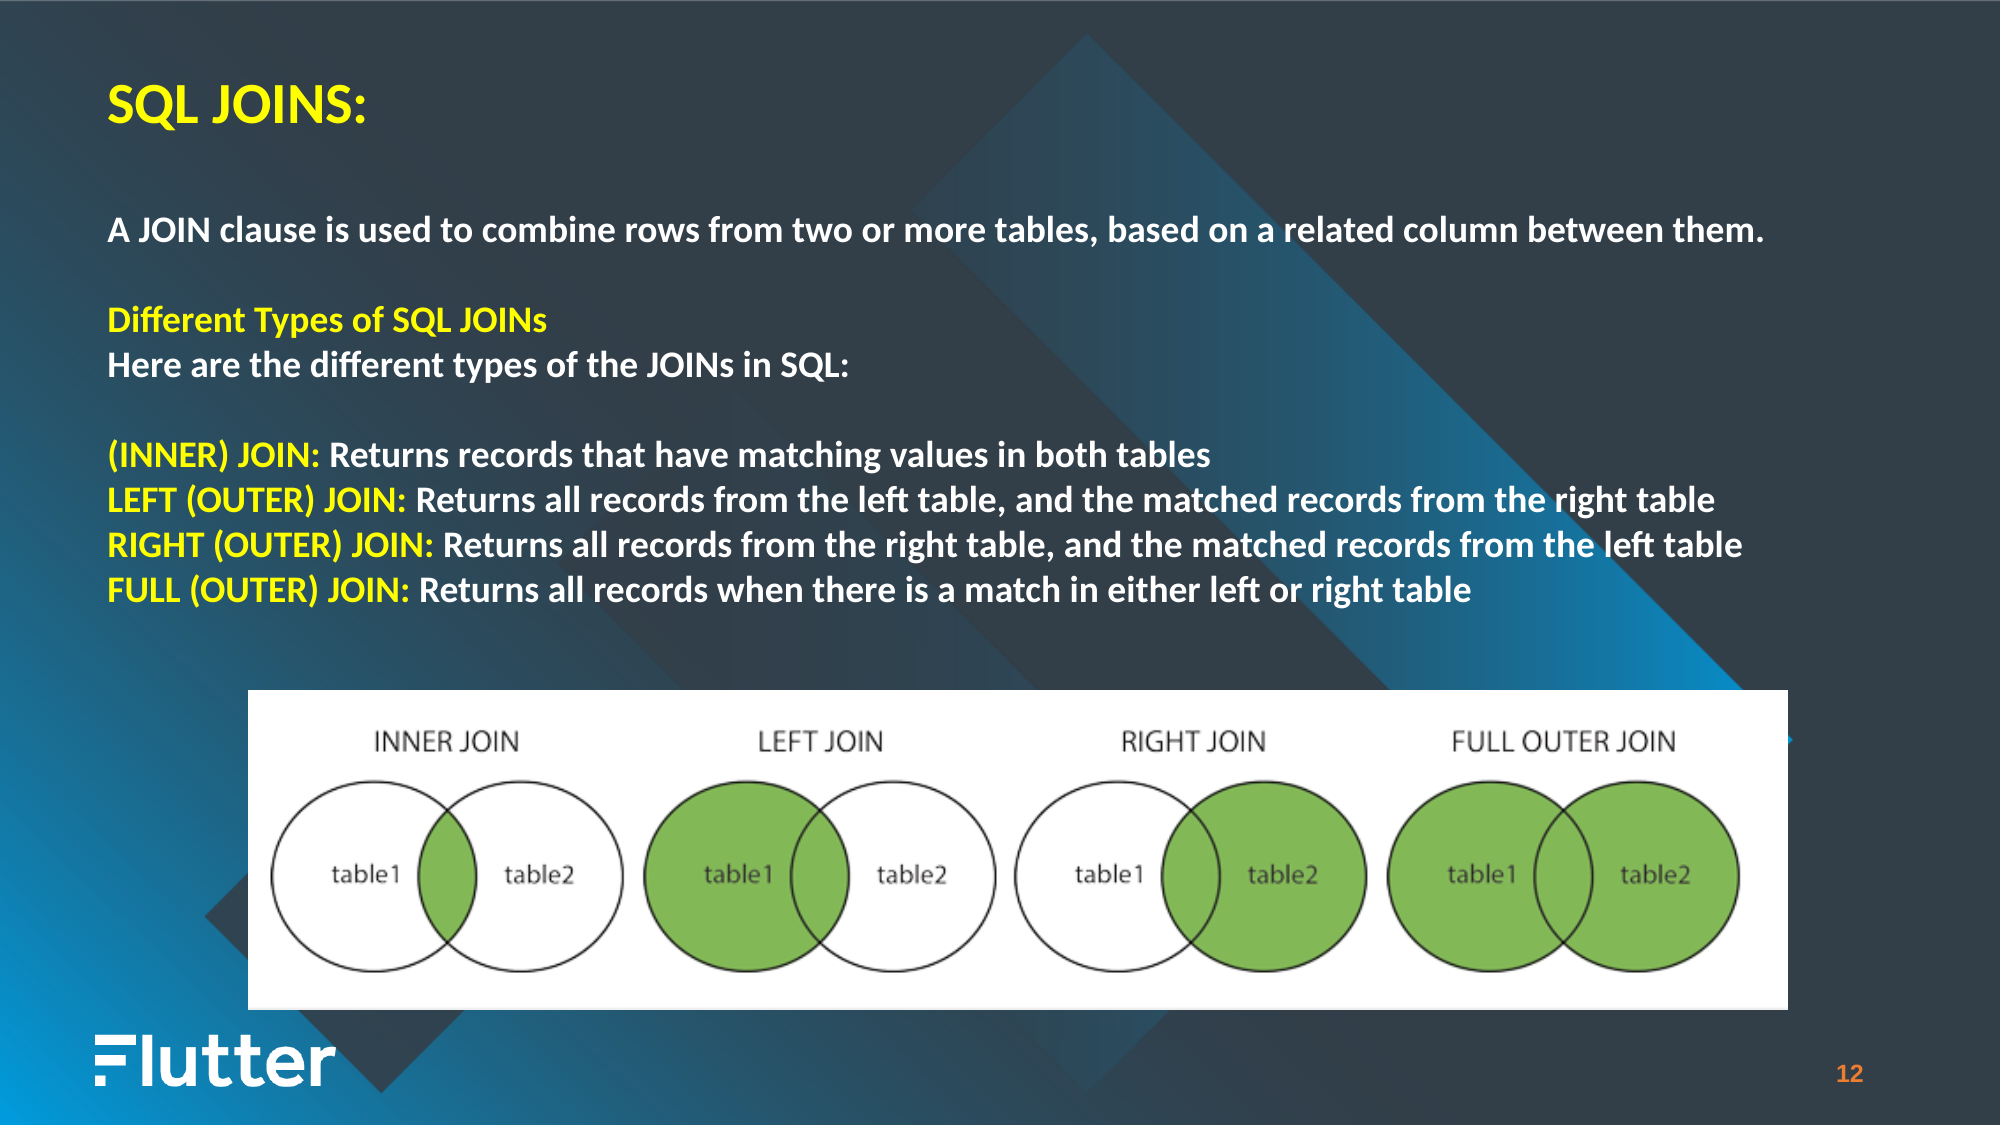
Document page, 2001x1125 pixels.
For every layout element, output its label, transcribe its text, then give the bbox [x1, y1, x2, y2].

picture [96, 1056, 125, 1065]
picture [96, 1076, 105, 1085]
text_box SQL JOINS: A JOIN clause is used to combine rows from two or more tables, based on a related column between them. Different Types of SQL JOINs Here are the different types of the JOINs in SQL: (INNER) JOIN: Returns records that have matching values in both tables LEFT (OUTER) JOIN: Returns all records from the left table, and the matched records from the right table RIGHT (OUTER) JOIN: Returns all records from the right table, and the matched records from the left table FULL (OUTER) JOIN: Returns all records when there is a match in either left or right table [92, 58, 1908, 708]
picture [143, 1035, 152, 1085]
picture [96, 1035, 135, 1044]
picture [0, 0, 2000, 1125]
